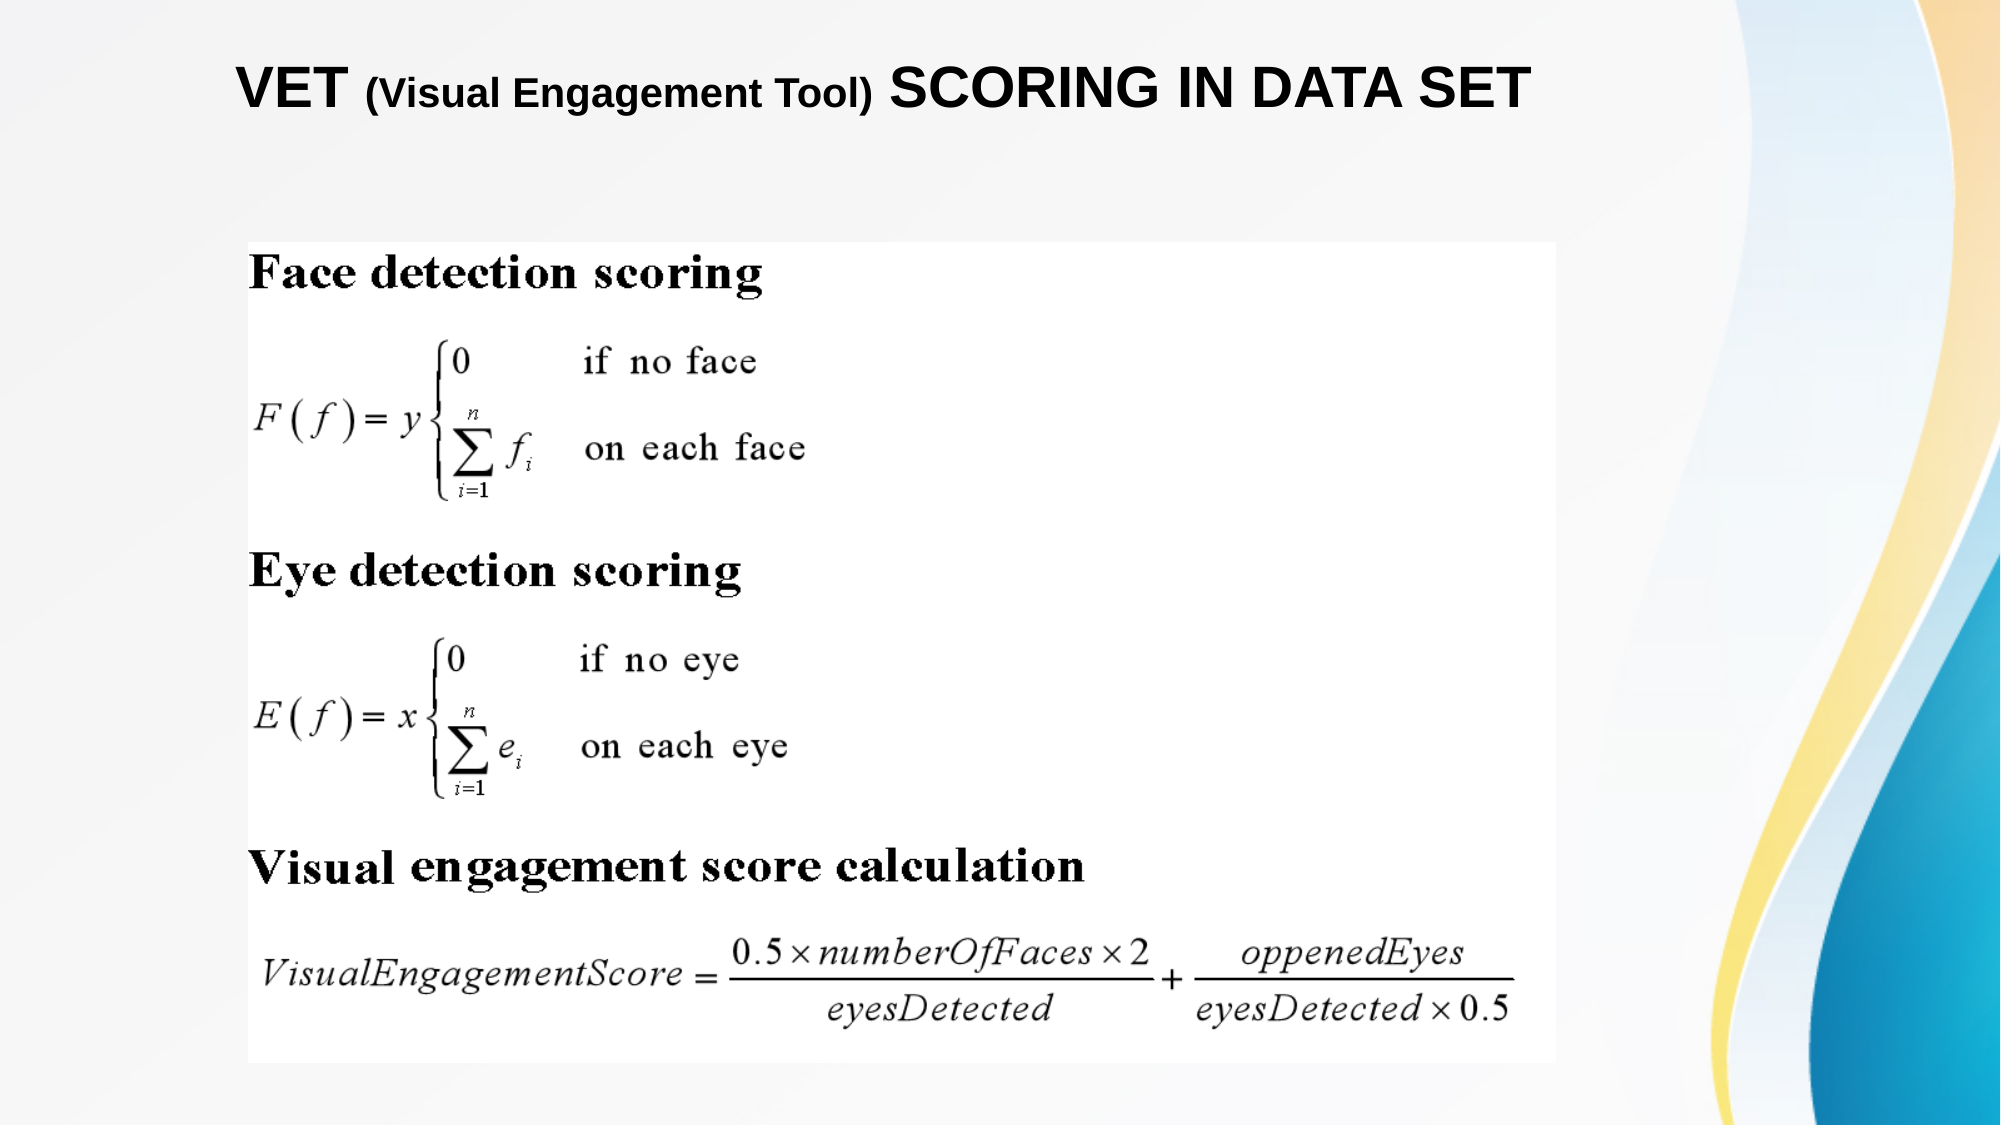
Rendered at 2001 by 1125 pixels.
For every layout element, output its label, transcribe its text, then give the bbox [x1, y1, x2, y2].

picture [0, 0, 2001, 1125]
text_box VET (Visual Engagement Tool) SCORING IN DATA SET [220, 42, 1583, 127]
